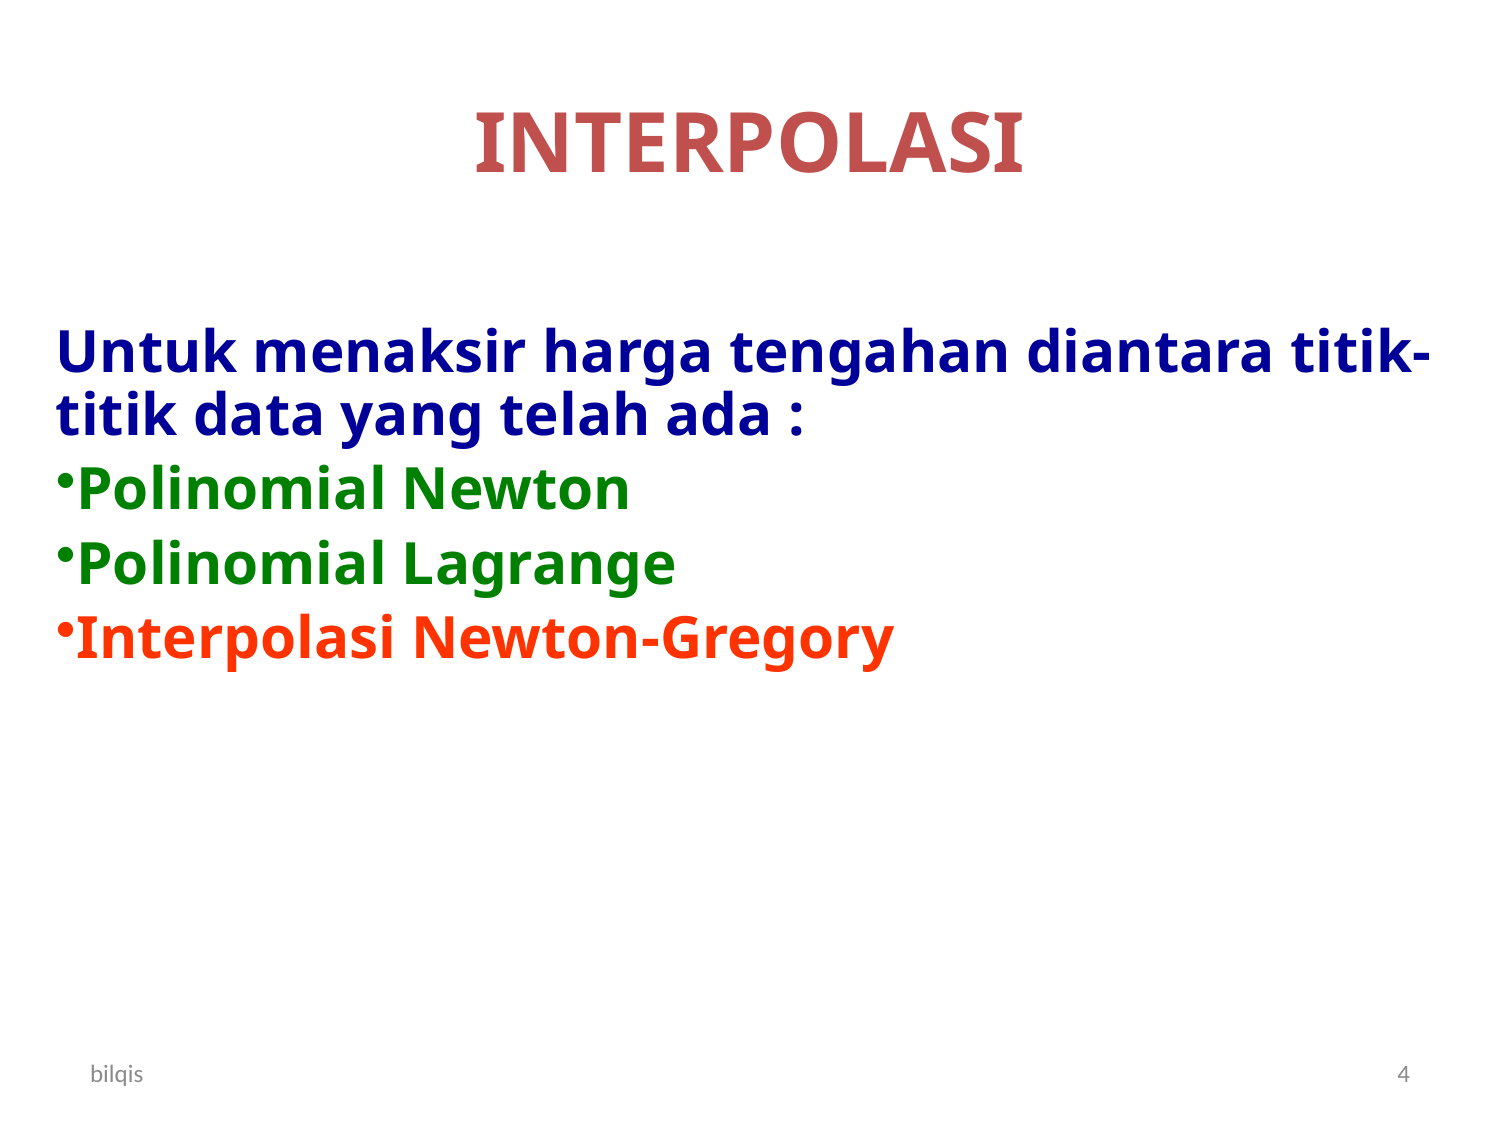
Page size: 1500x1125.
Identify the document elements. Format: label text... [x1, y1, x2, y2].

text_box Untuk menaksir harga tengahan diantara titik-titik data yang telah ada : Polinomial Newton Polinomial Lagrange Interpolasi Newton-Gregory [41, 314, 1467, 507]
slide_number bilqis [75, 1042, 425, 1103]
title INTERPOLASI [75, 45, 1425, 233]
slide_number 4 [1074, 1042, 1425, 1103]
